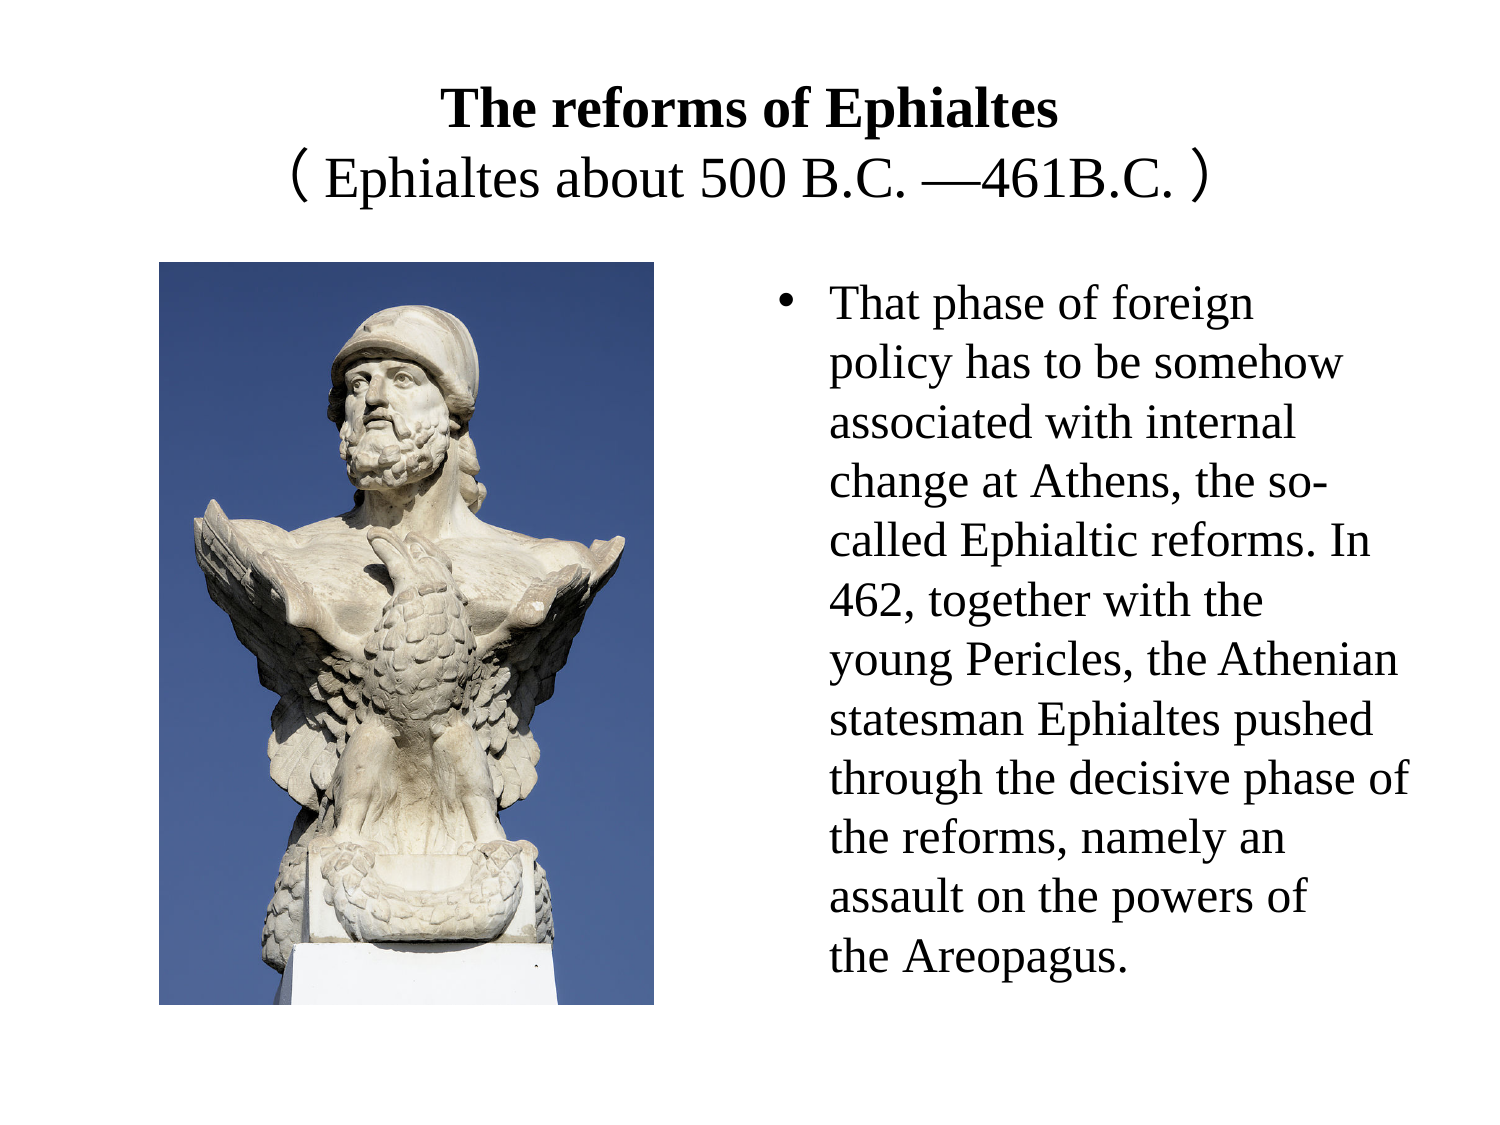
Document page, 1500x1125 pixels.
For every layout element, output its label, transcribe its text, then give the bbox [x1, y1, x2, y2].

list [158, 262, 654, 1006]
title The reforms of Ephialtes （Ephialtes about 500 B.C. ―461B.C.） [75, 45, 1425, 233]
list That phase of foreign policy has to be somehow associated with internal change at Athens, the so-called Ephialtic reforms. In 462, together with the young Pericles, the Athenian statesman Ephialtes pushed through the decisive phase of the reforms, namely an assault on the powers of the Areopagus. [762, 262, 1425, 1005]
